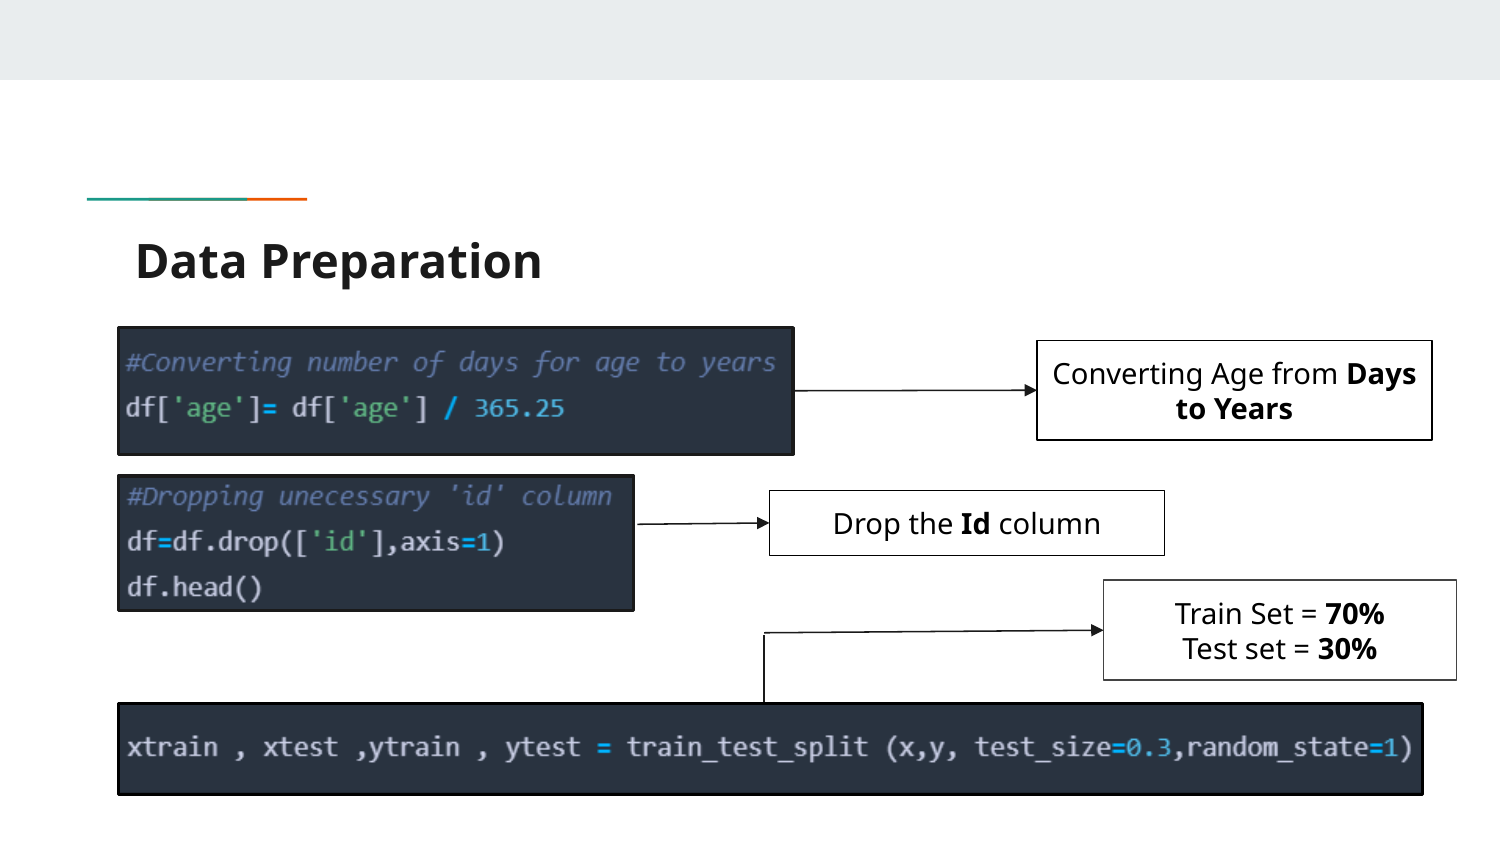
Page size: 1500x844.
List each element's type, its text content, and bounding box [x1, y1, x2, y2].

text_box Converting Age from Days to Years [1037, 340, 1432, 441]
title Data Preparation [119, 216, 1381, 305]
text_box Train Set = 70% Test set = 30% [1103, 580, 1457, 681]
picture [119, 477, 633, 610]
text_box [763, 630, 1104, 634]
picture [119, 705, 1422, 794]
picture [119, 328, 792, 453]
text_box Drop the Id column [769, 490, 1165, 556]
